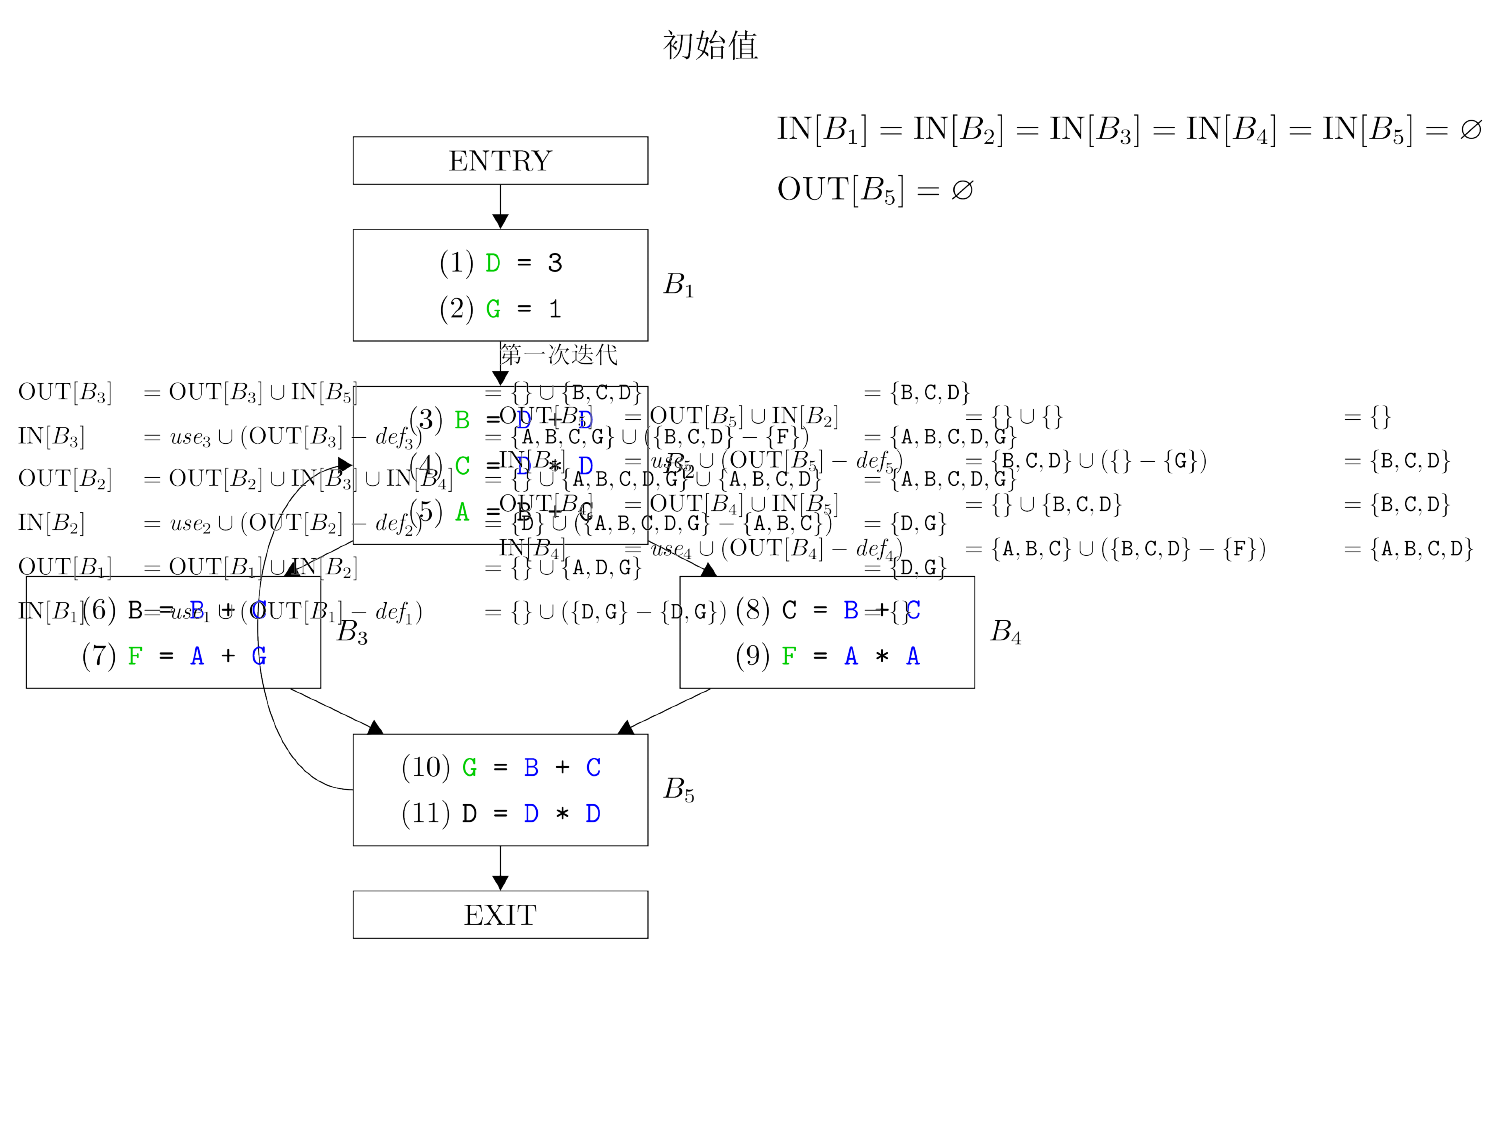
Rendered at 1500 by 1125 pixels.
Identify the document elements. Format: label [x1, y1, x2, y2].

picture [0, 23, 1500, 964]
